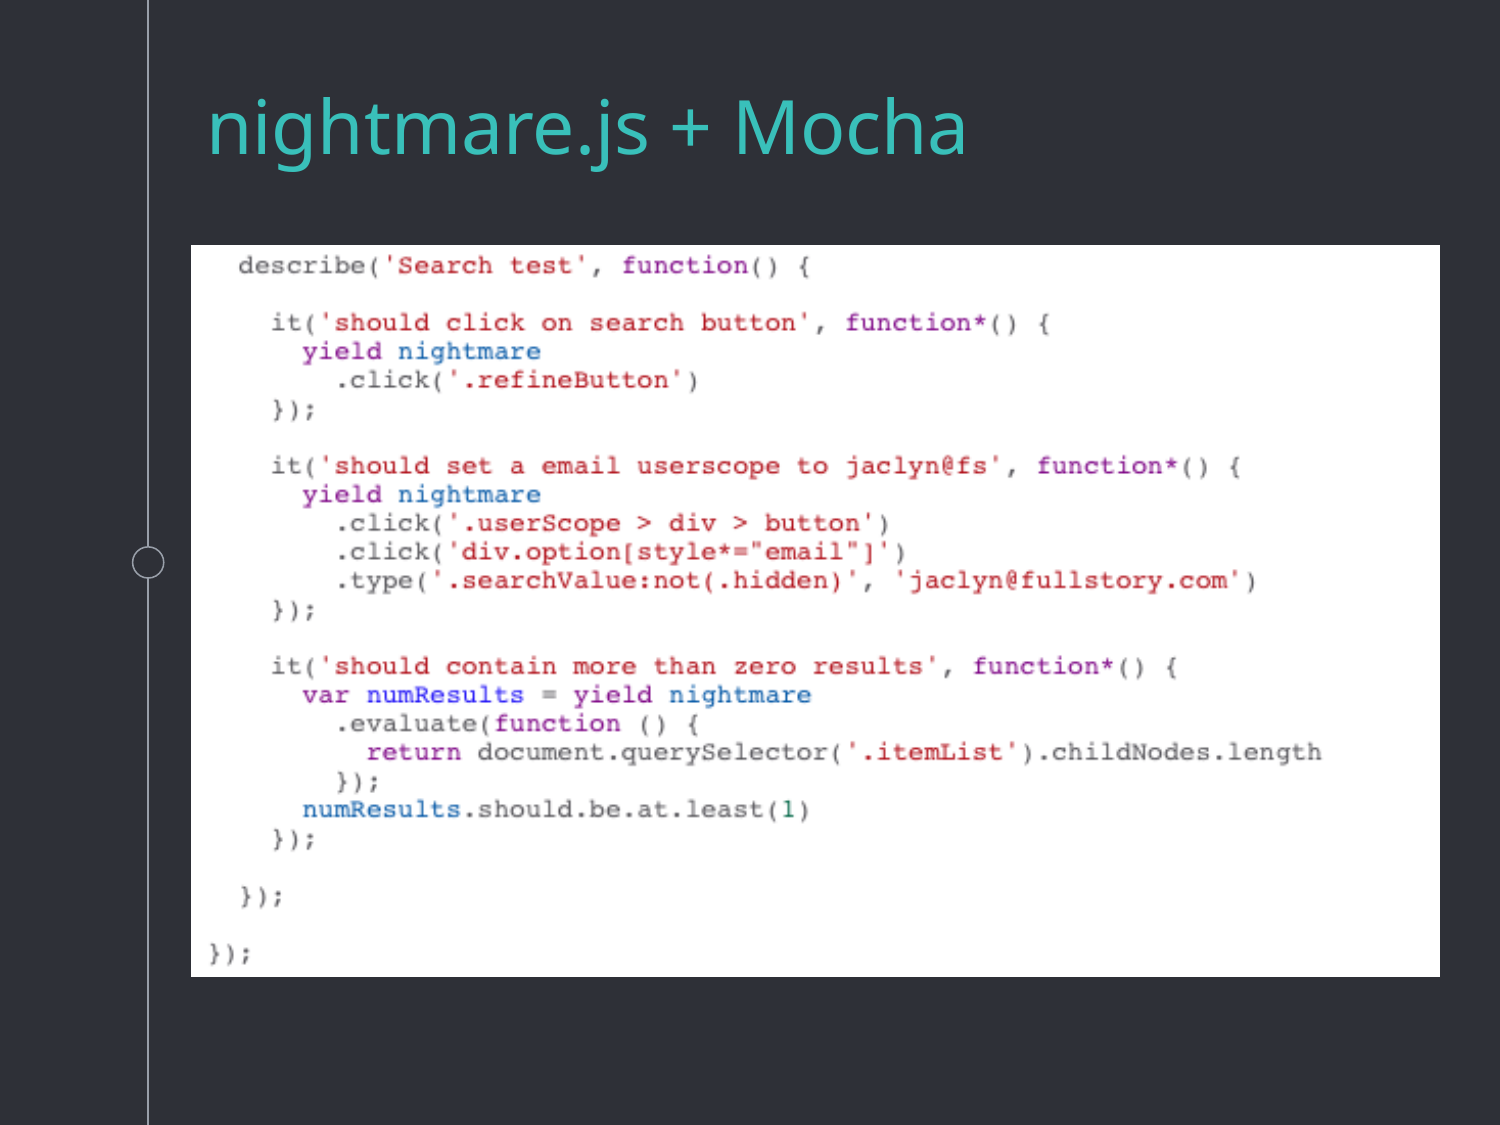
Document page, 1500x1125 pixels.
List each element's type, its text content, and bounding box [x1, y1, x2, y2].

picture [190, 244, 1440, 977]
title nightmare.js + Mocha [191, 109, 1317, 185]
